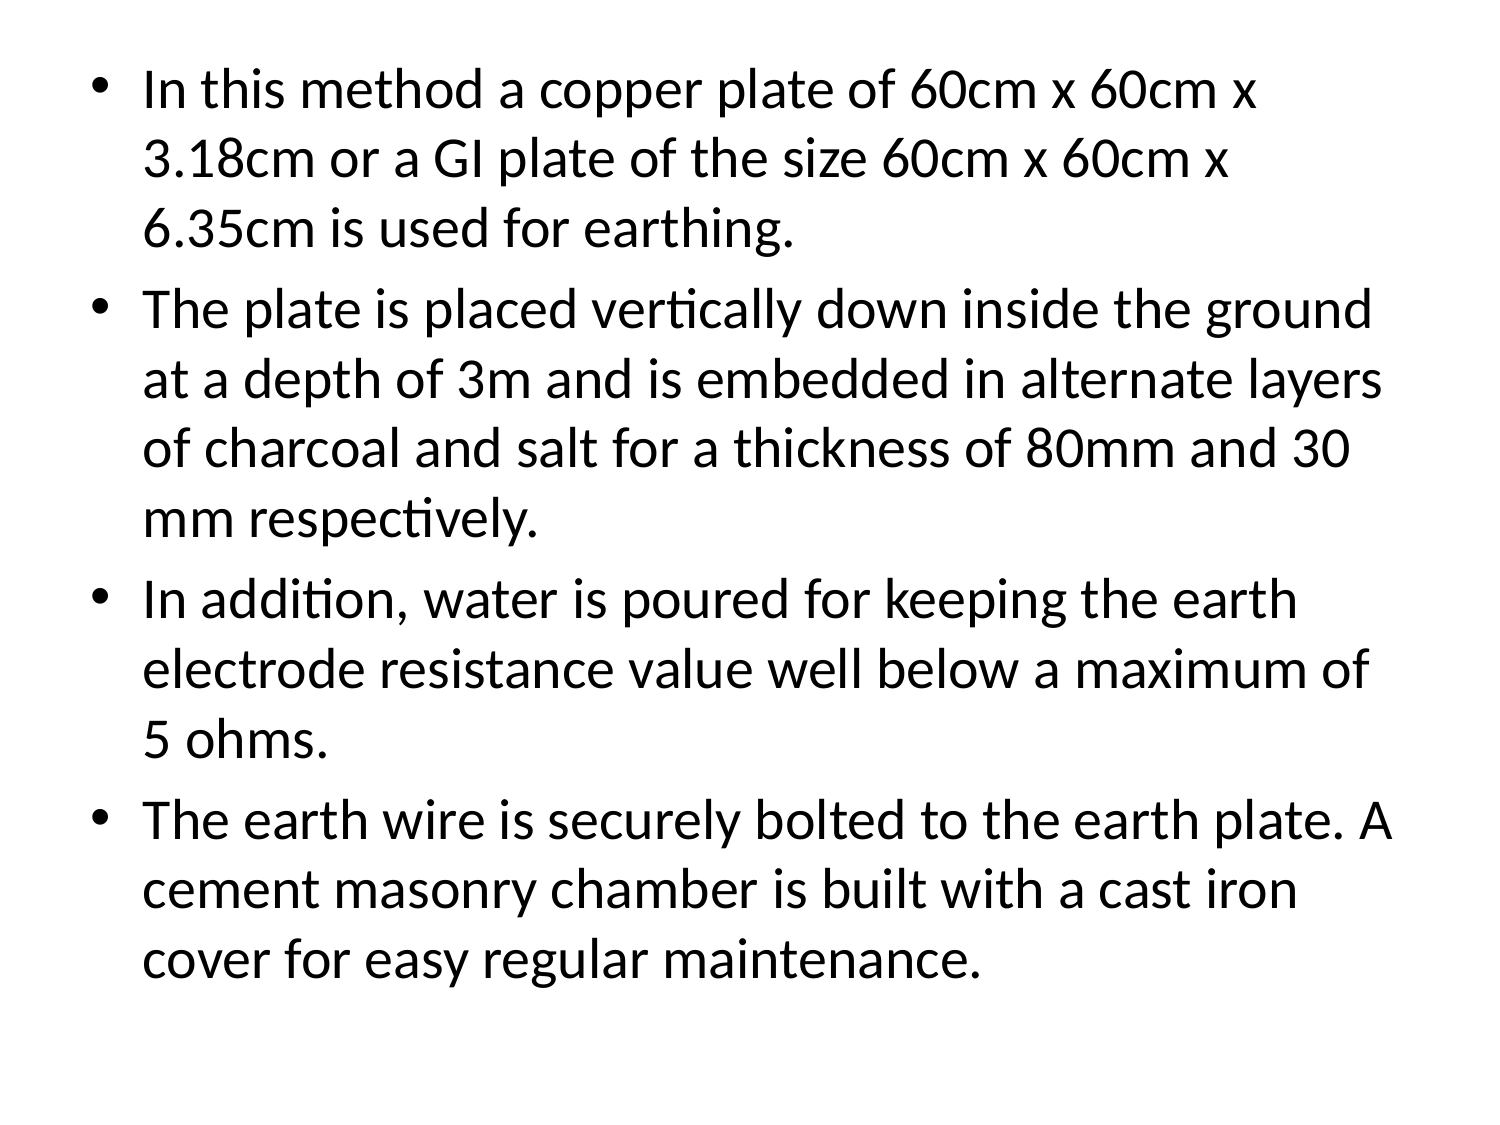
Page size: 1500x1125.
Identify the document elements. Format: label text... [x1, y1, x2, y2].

list In this method a copper plate of 60cm x 60cm x 3.18cm or a GI plate of the size 60cm x 60cm x 6.35cm is used for earthing. The plate is placed vertically down inside the ground at a depth of 3m and is embedded in alternate layers of charcoal and salt for a thickness of 80mm and 30 mm respectively. In addition, water is poured for keeping the earth electrode resistance value well below a maximum of 5 ohms. The earth wire is securely bolted to the earth plate. A cement masonry chamber is built with a cast iron cover for easy regular maintenance. [75, 42, 1425, 1005]
